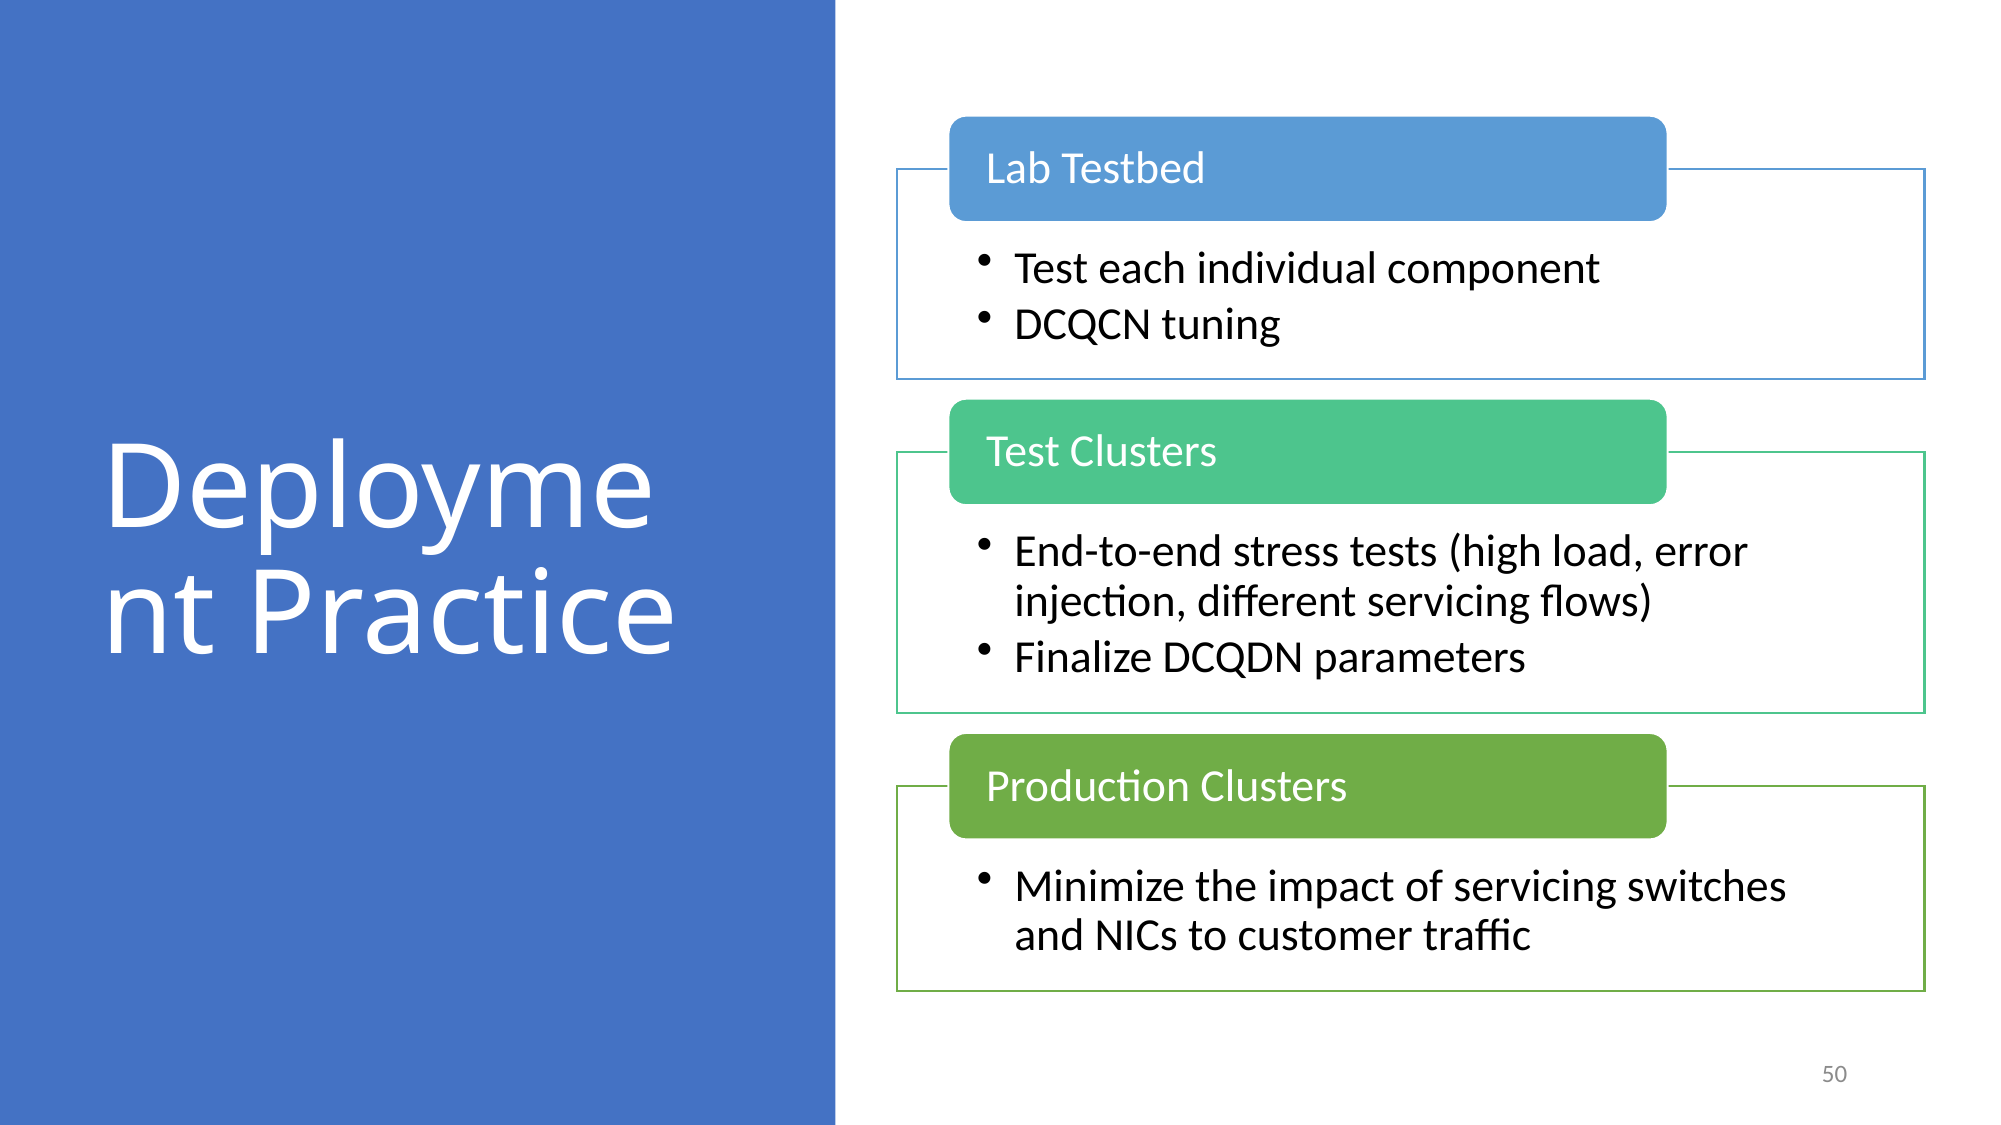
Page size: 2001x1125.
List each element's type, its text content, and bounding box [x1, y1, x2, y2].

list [897, 101, 1925, 1005]
text_box [0, 0, 836, 1125]
title Deployment Practice [86, 101, 711, 1005]
slide_number 50 [1412, 1042, 1863, 1103]
